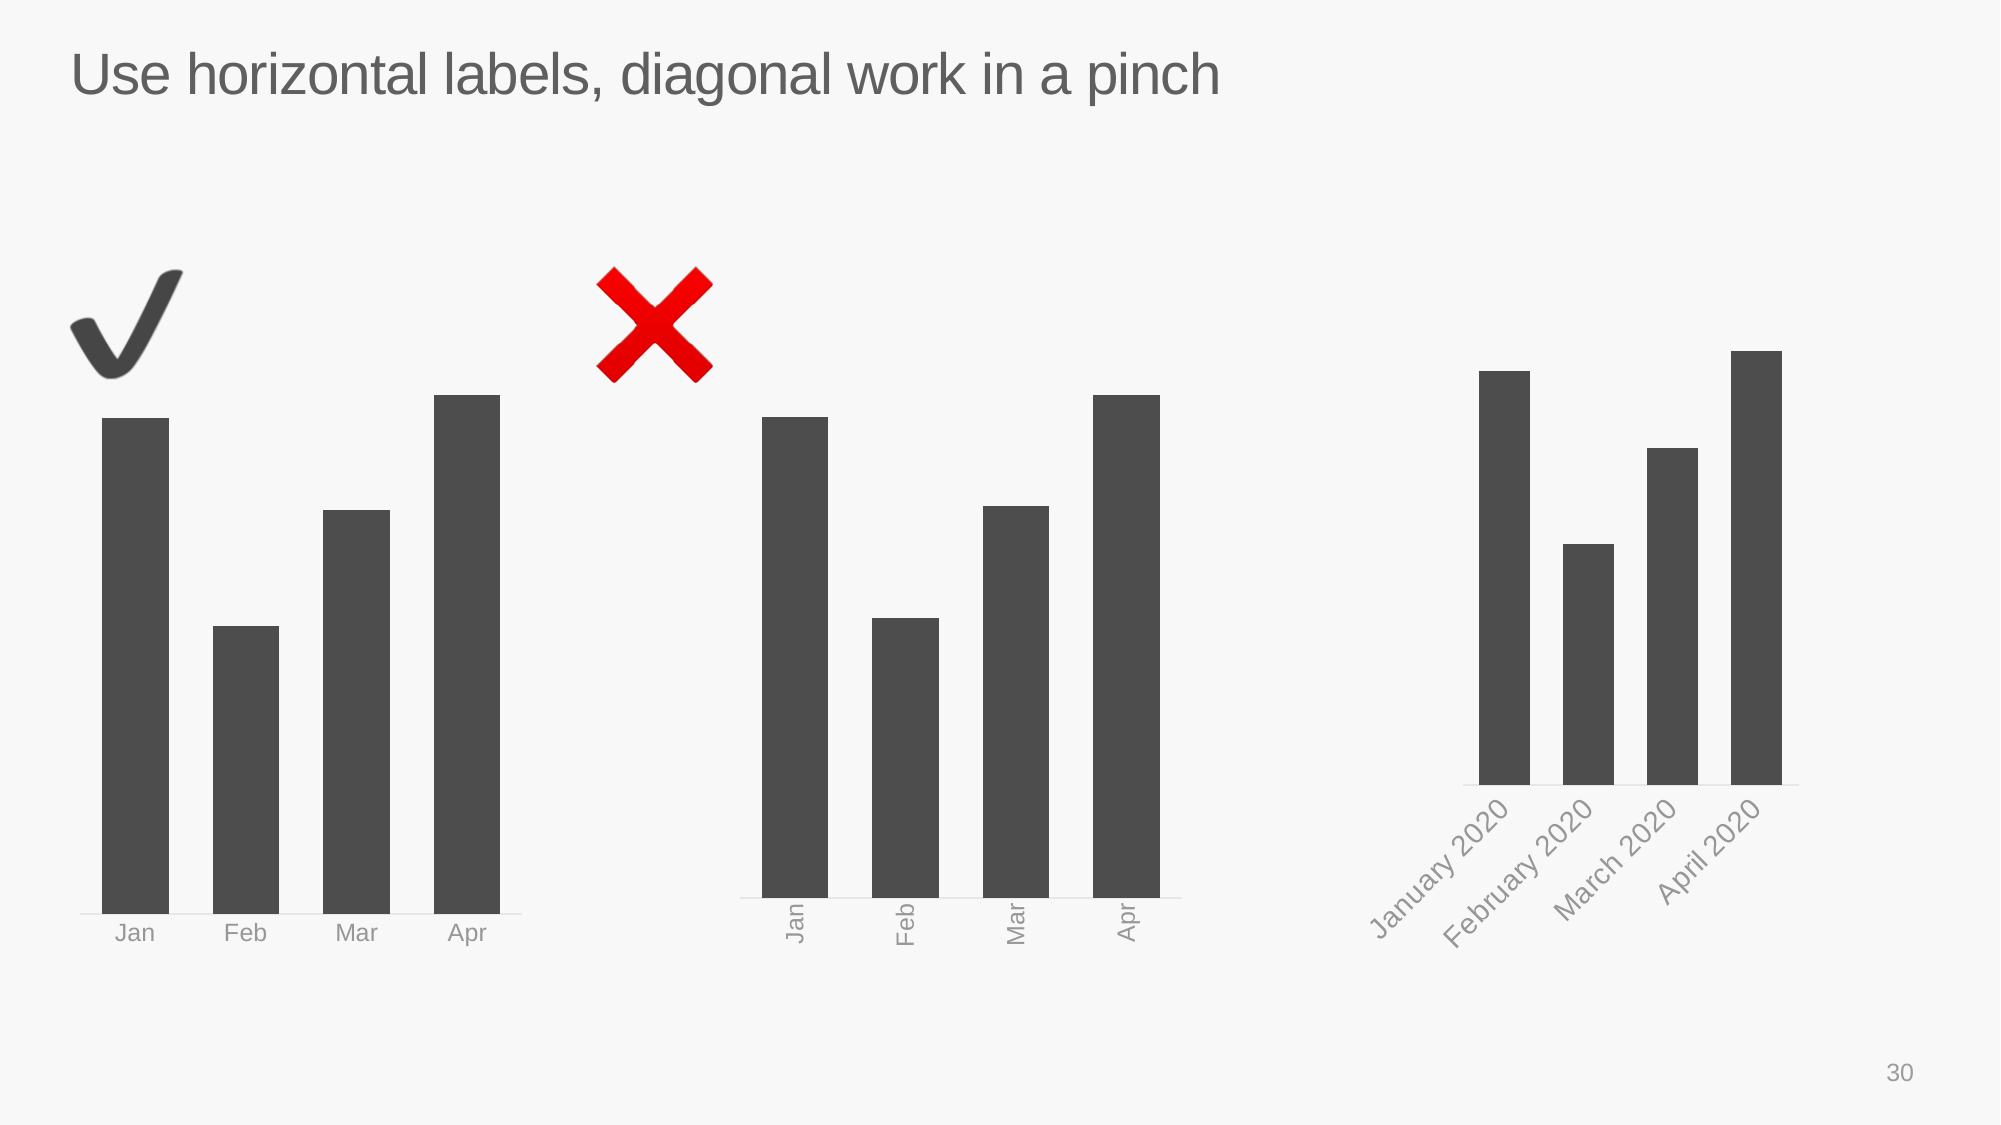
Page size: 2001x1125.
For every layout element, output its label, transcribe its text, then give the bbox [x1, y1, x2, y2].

chart [730, 325, 1192, 961]
slide_number 30 [1479, 1041, 1930, 1102]
picture [64, 262, 190, 388]
chart [70, 324, 532, 960]
title Use horizontal labels, diagonal work in a pinch [70, 45, 1930, 180]
picture [596, 266, 713, 384]
chart [1349, 289, 1811, 975]
